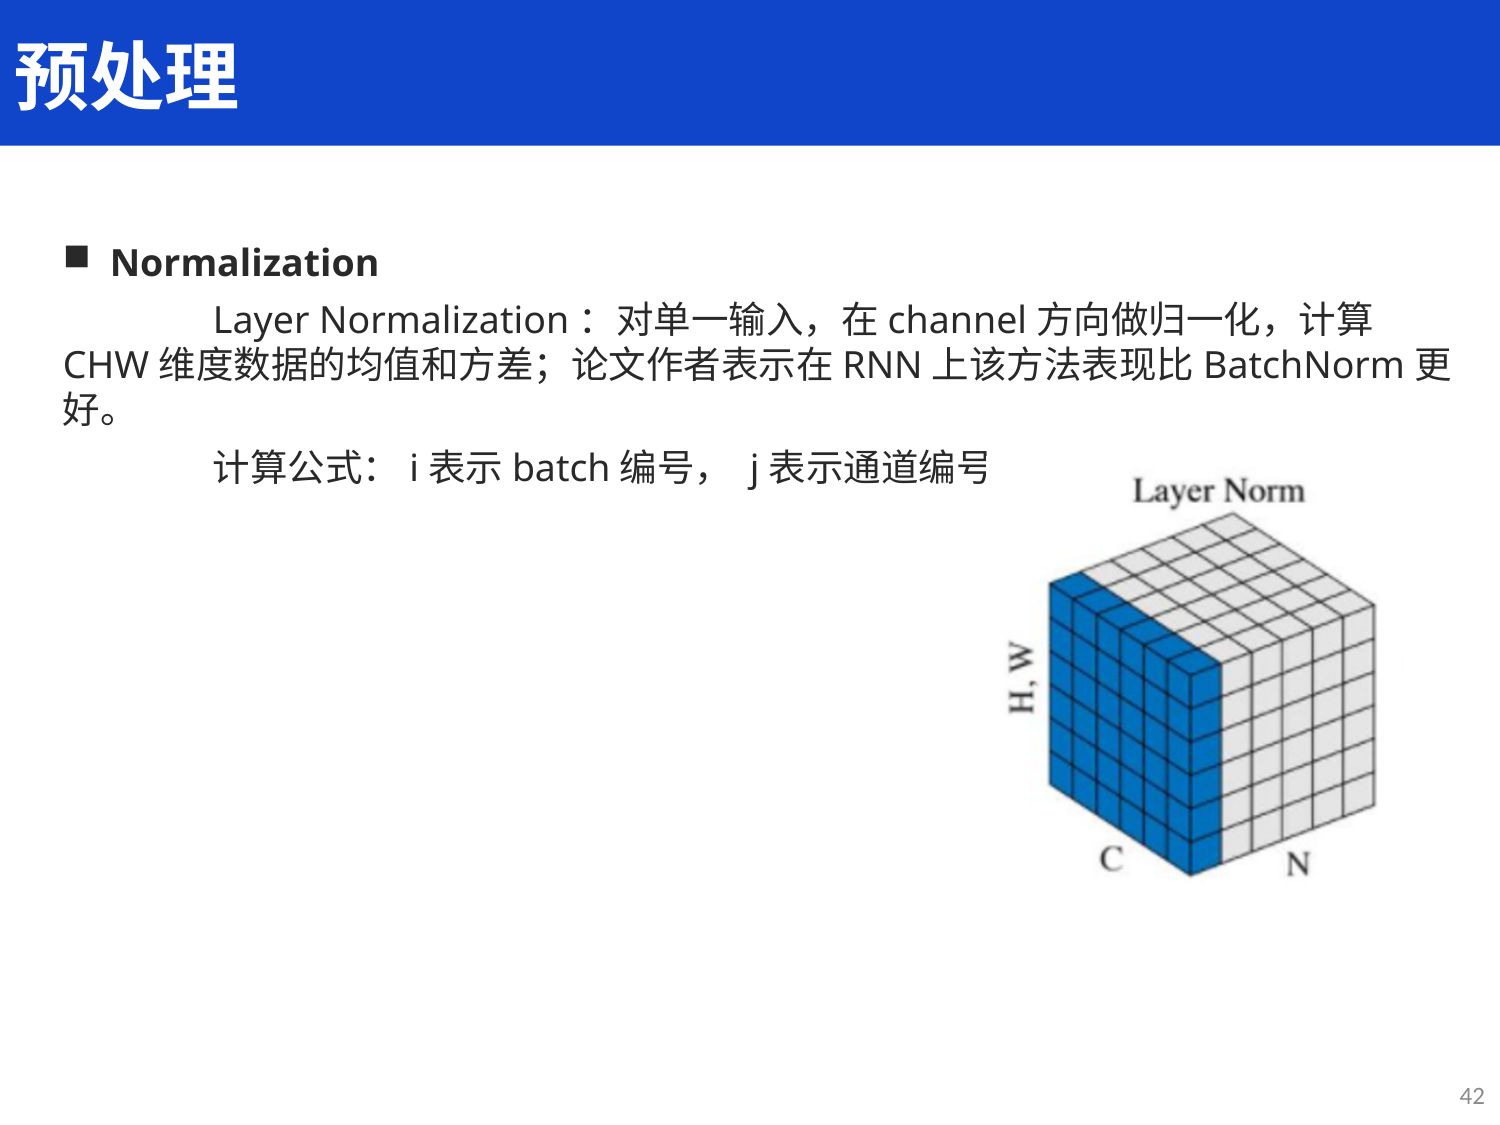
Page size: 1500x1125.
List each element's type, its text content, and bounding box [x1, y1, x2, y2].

text_box Normalization Layer Normalization：对单一输入，在channel方向做归一化，计算CHW维度数据的均值和方差；论文作者表示在RNN上该方法表现比BatchNorm更好。 计算公式：i表示batch编号， j表示通道编号； [48, 169, 1478, 712]
picture [986, 456, 1404, 886]
text_box 42 [1162, 1065, 1500, 1125]
text_box 预处理 [0, 0, 1500, 146]
